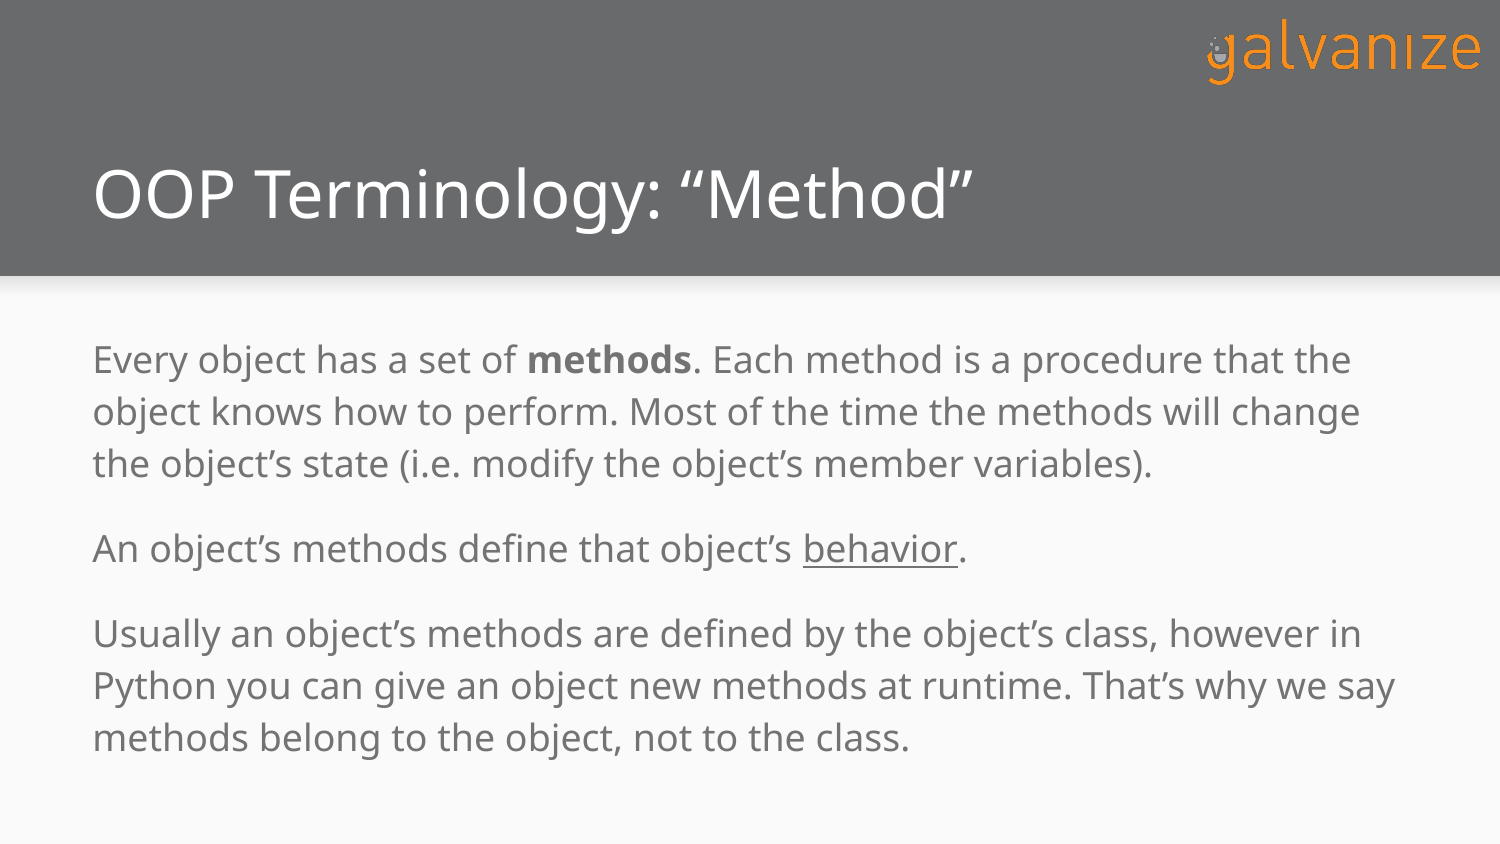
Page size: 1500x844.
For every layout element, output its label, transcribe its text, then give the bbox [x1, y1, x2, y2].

picture [1207, 19, 1480, 85]
list Every object has a set of methods. Each method is a procedure that the object knows how to perform. Most of the time the methods will change the object’s state (i.e. modify the object’s member variables). An object’s methods define that object’s behavior. Usually an object’s methods are defined by the object’s class, however in Python you can give an object new methods at runtime. That’s why we say methods belong to the object, not to the class. [77, 314, 1427, 791]
title OOP Terminology: “Method” [77, 121, 1427, 248]
